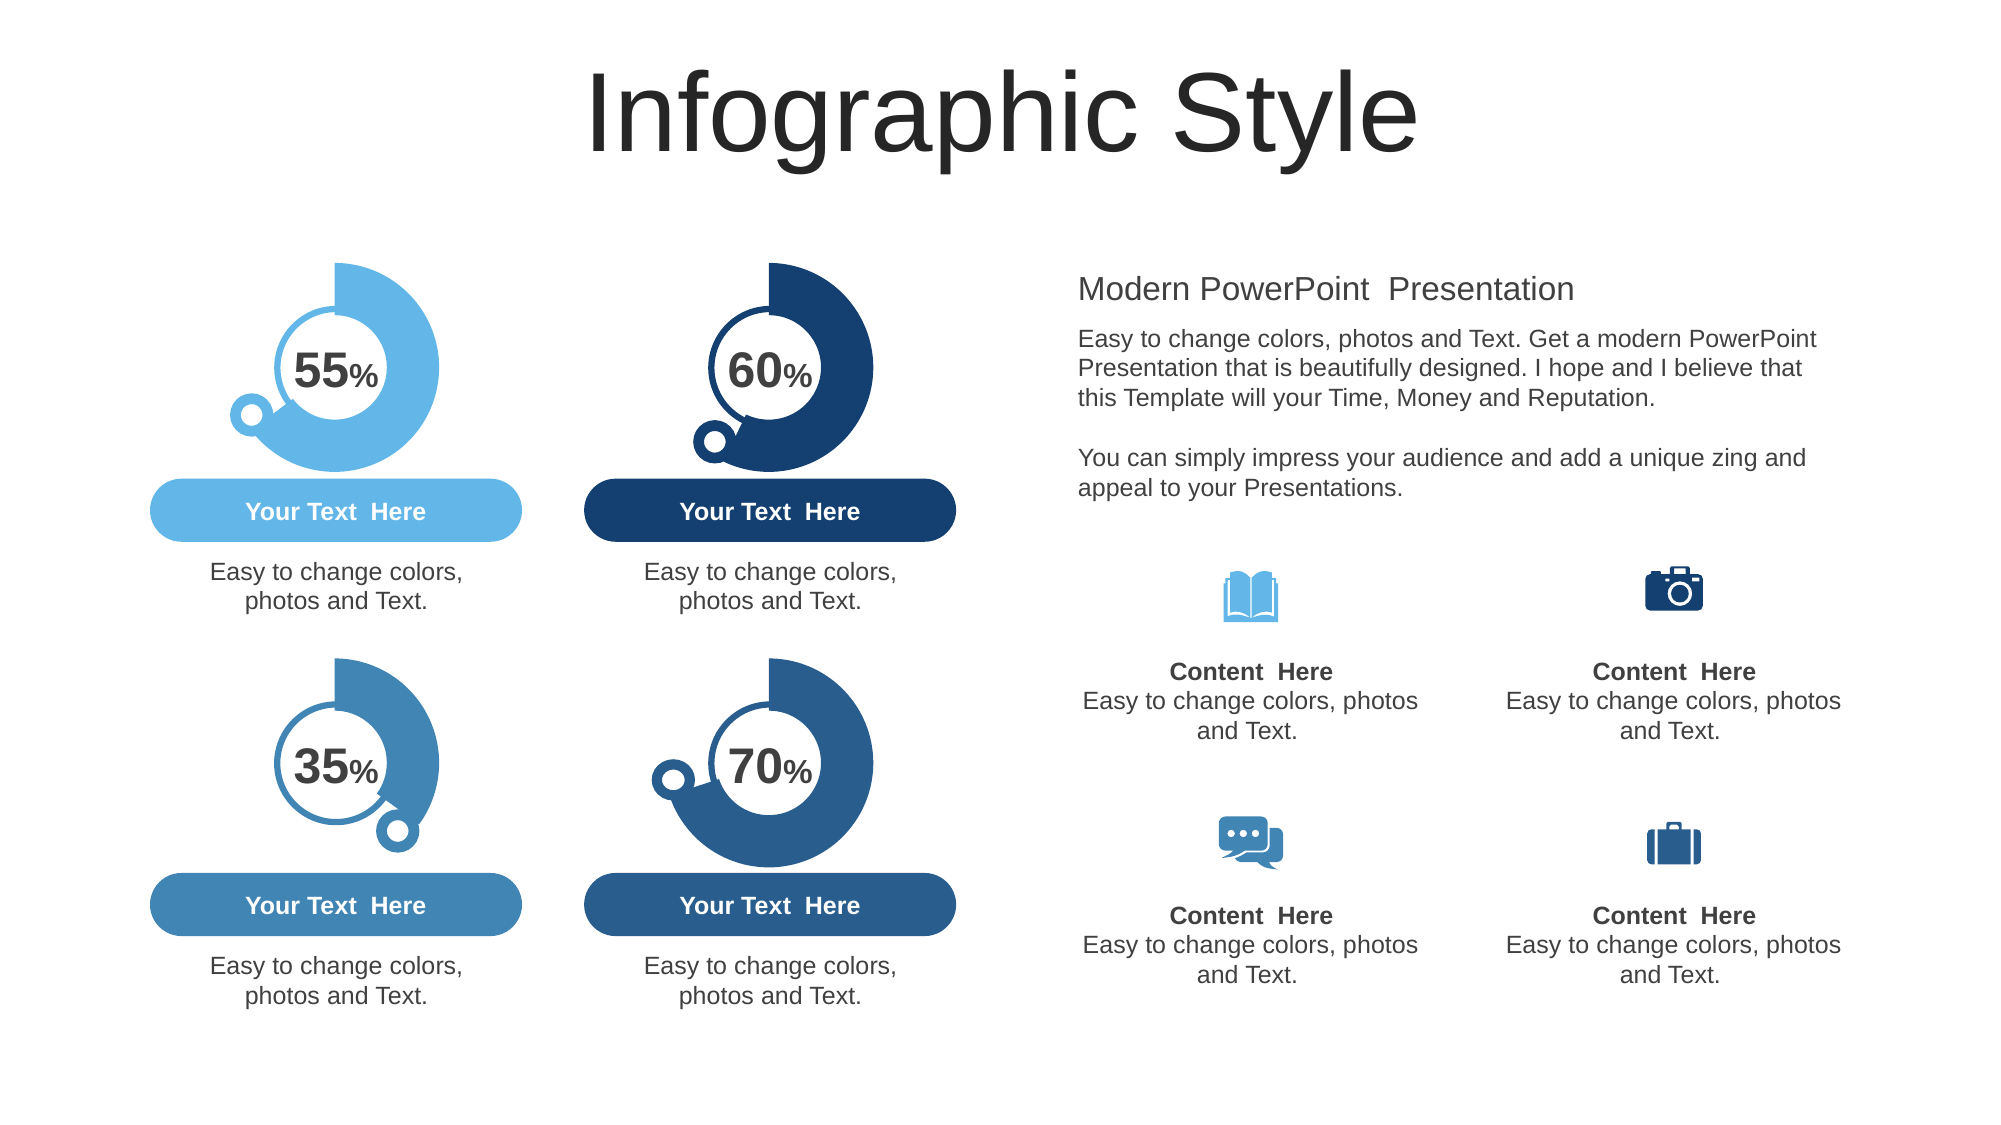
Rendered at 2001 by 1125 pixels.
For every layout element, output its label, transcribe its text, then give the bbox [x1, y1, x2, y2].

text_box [584, 872, 957, 1018]
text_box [1486, 648, 1864, 754]
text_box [1486, 892, 1864, 998]
text_box [1217, 815, 1285, 871]
text_box [1646, 820, 1702, 866]
text_box [650, 768, 654, 792]
list Infographic Style [53, 55, 1952, 175]
text_box [1222, 569, 1280, 624]
chart [219, 262, 453, 473]
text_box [584, 478, 957, 624]
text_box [1063, 892, 1440, 998]
text_box [1644, 565, 1704, 612]
chart [654, 658, 887, 868]
chart [219, 658, 453, 868]
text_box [149, 478, 523, 624]
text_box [1063, 648, 1440, 754]
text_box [149, 872, 523, 1018]
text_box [1063, 259, 1864, 512]
chart [654, 262, 887, 473]
